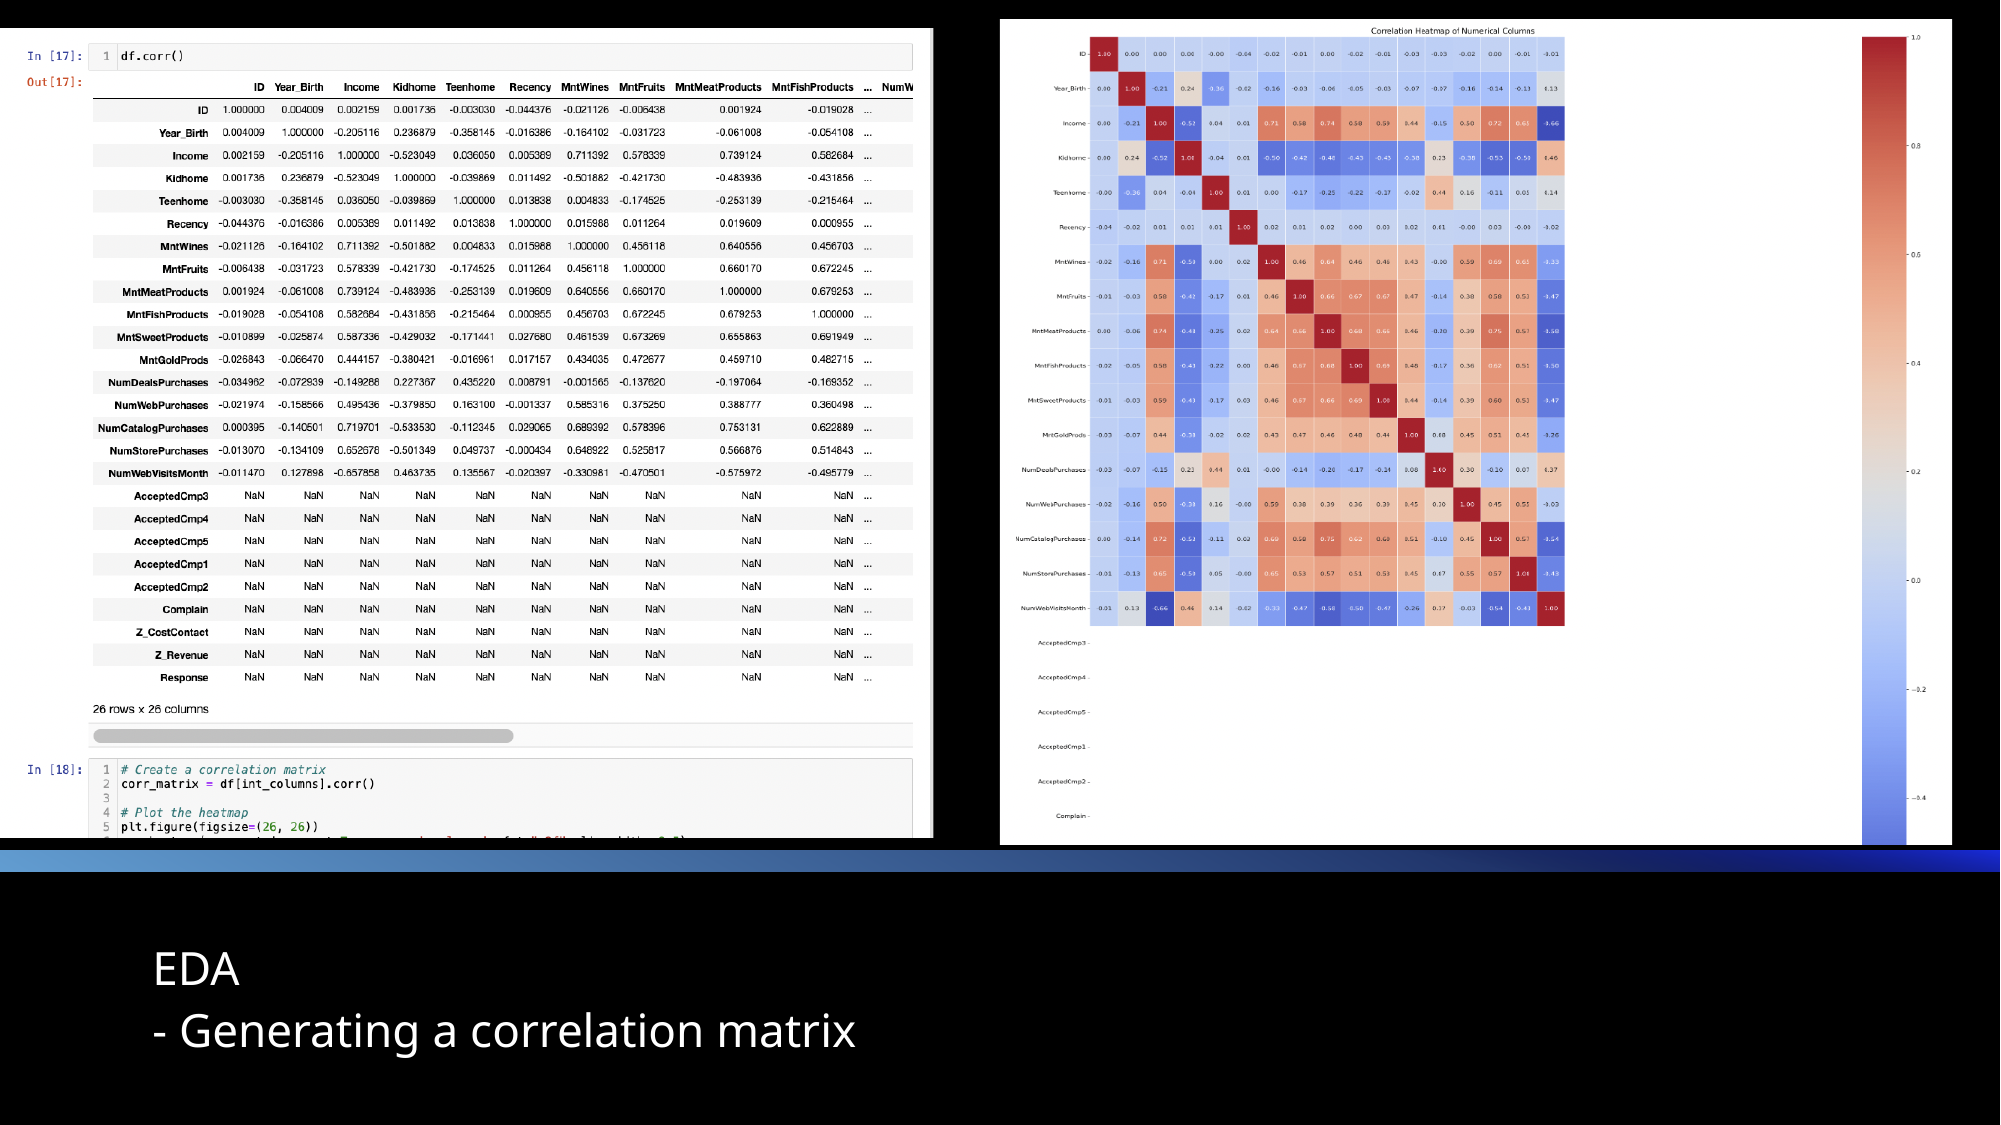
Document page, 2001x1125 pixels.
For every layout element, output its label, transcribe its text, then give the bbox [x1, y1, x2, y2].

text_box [0, 850, 2000, 872]
picture [999, 18, 1953, 845]
picture [0, 28, 934, 838]
text_box EDA - Generating a correlation matrix [137, 935, 1296, 1068]
